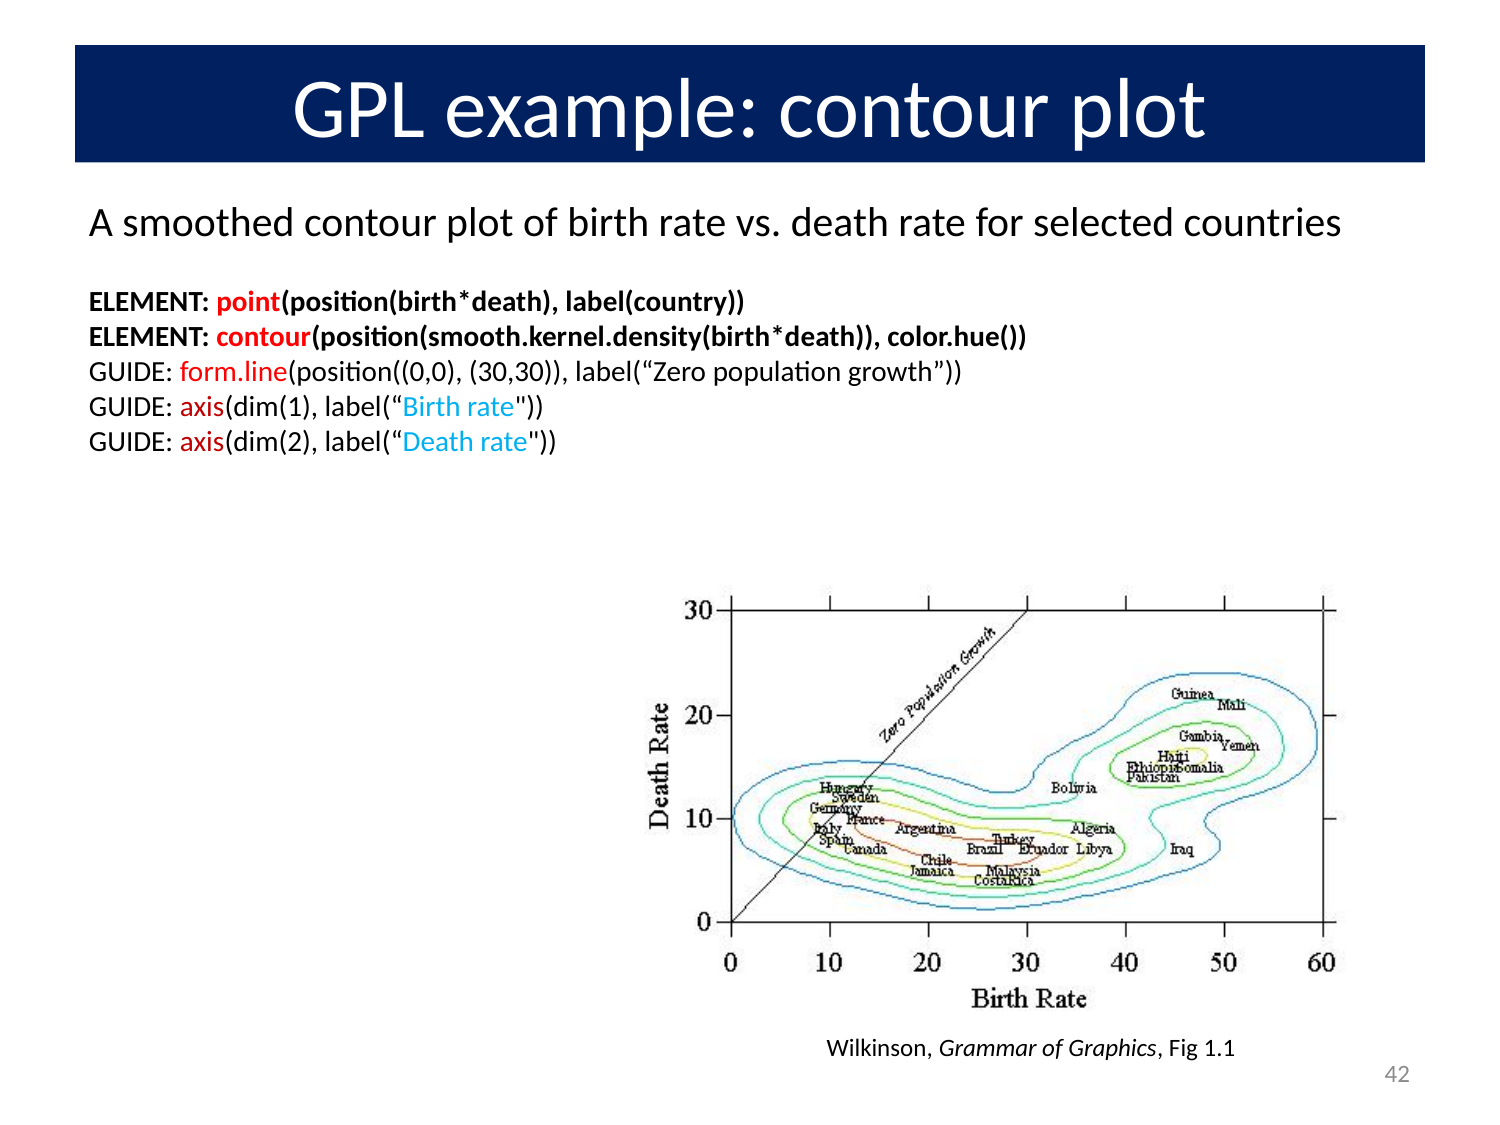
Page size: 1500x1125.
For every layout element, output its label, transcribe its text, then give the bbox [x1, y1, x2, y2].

picture [637, 574, 1354, 1012]
text_box ELEMENT: point(position(birth*death), label(country)) ELEMENT: contour(position(smooth.kernel.density(birth*death)), color.hue()) GUIDE: form.line(position((0,0), (30,30)), label(“Zero population growth”)) GUIDE: axis(dim(1), label(“Birth rate")) GUIDE: axis(dim(2), label(“Death rate")) [73, 274, 1424, 465]
title GPL example: contour plot [75, 45, 1425, 163]
slide_number 42 [1074, 1042, 1425, 1103]
text_box A smoothed contour plot of birth rate vs. death rate for selected countries [73, 187, 1424, 253]
text_box Wilkinson, Grammar of Graphics, Fig 1.1 [774, 1024, 1288, 1070]
